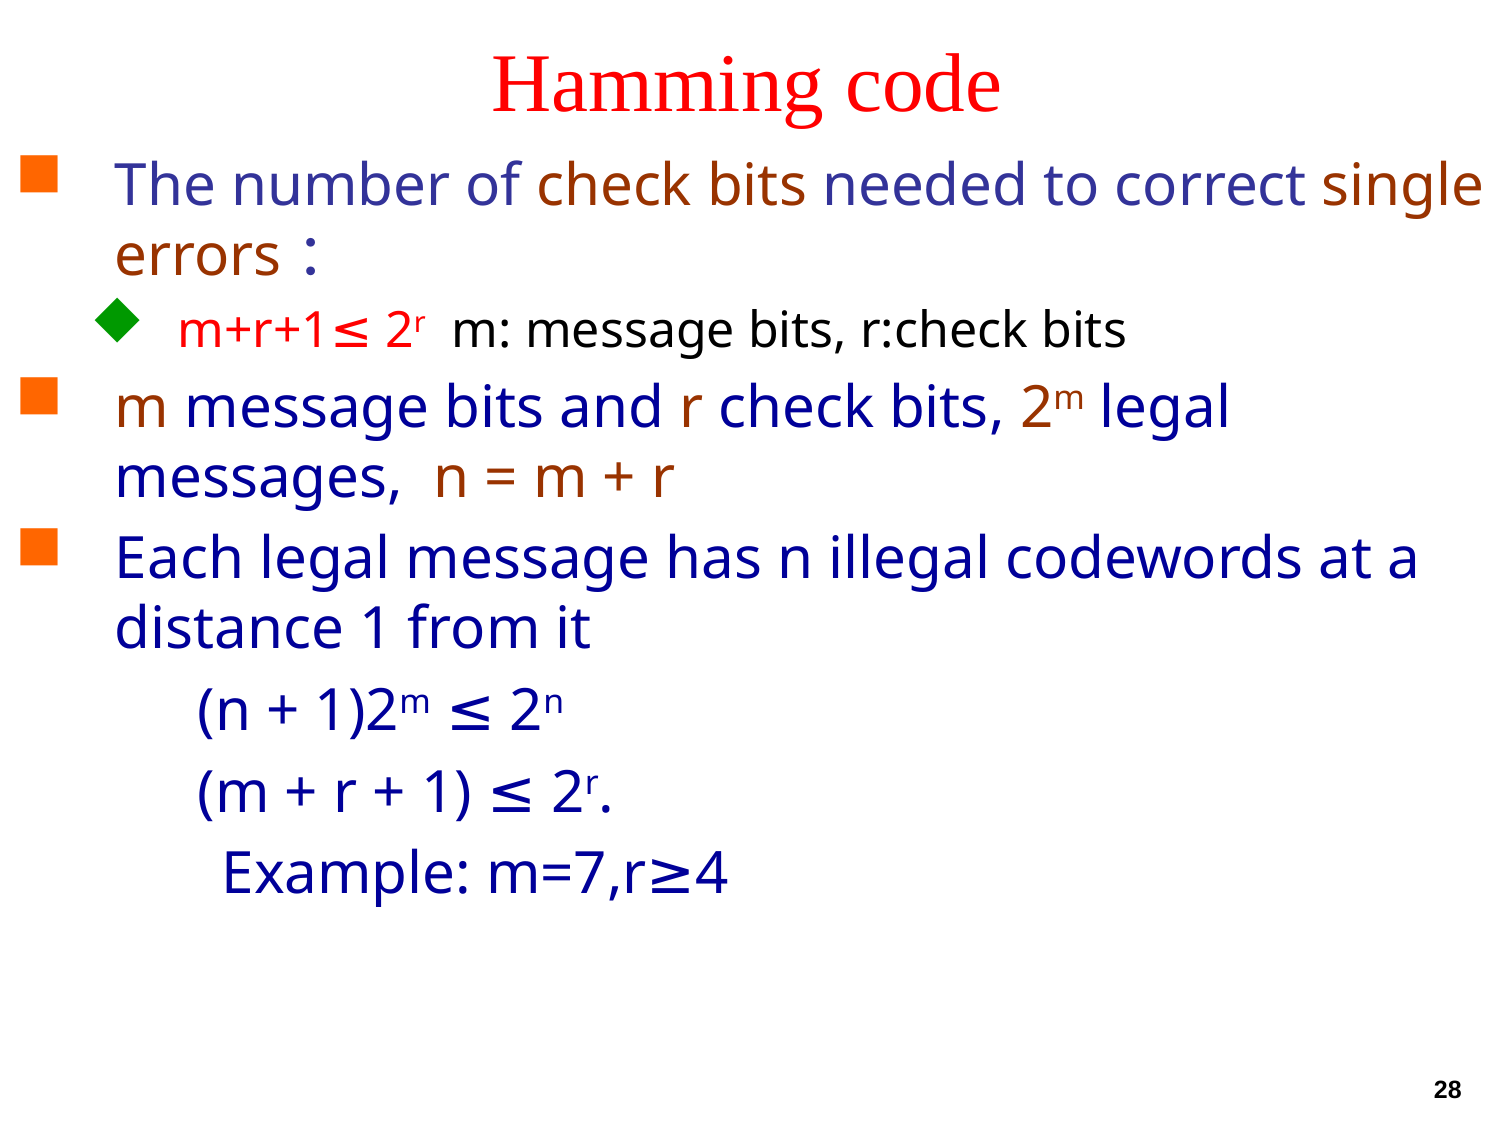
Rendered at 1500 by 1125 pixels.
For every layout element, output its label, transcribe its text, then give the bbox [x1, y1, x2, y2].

list The number of check bits needed to correct single errors： m+r+1≤ 2r m: message bits, r:check bits m message bits and r check bits, 2m legal messages, n = m + r Each legal message has n illegal codewords at a distance 1 from it (n + 1)2m ≤ 2n (m + r + 1) ≤ 2r. Example: m=7,r≥4 [0, 139, 1500, 983]
title Hamming code [25, 17, 1469, 139]
